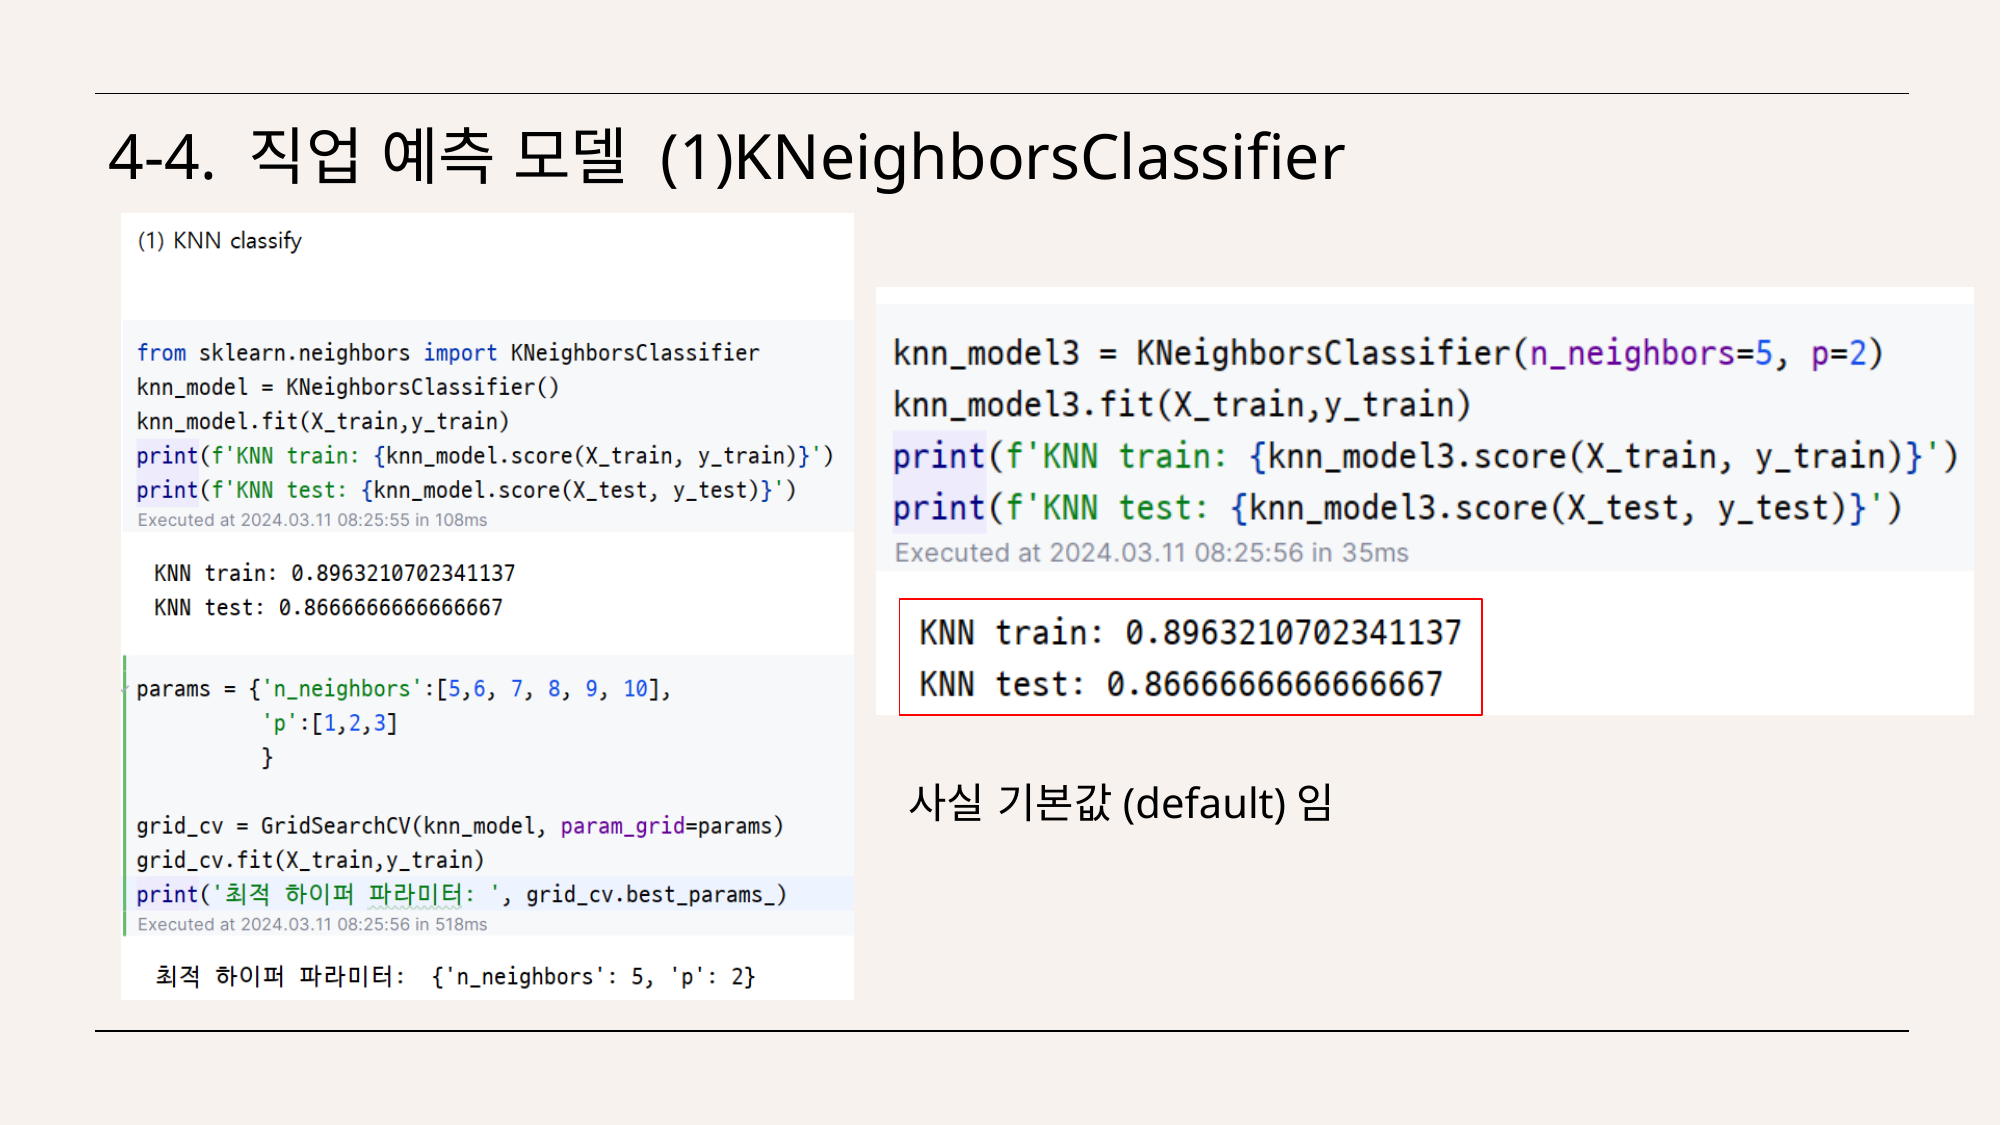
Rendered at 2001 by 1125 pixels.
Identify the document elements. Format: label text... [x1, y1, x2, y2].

title 4-4. 직업 예측 모델 (1)KNeighborsClassifier [93, 117, 1907, 204]
text_box 사실 기본값(default)임 [893, 761, 1835, 842]
picture [121, 213, 854, 1000]
picture [876, 287, 1974, 715]
